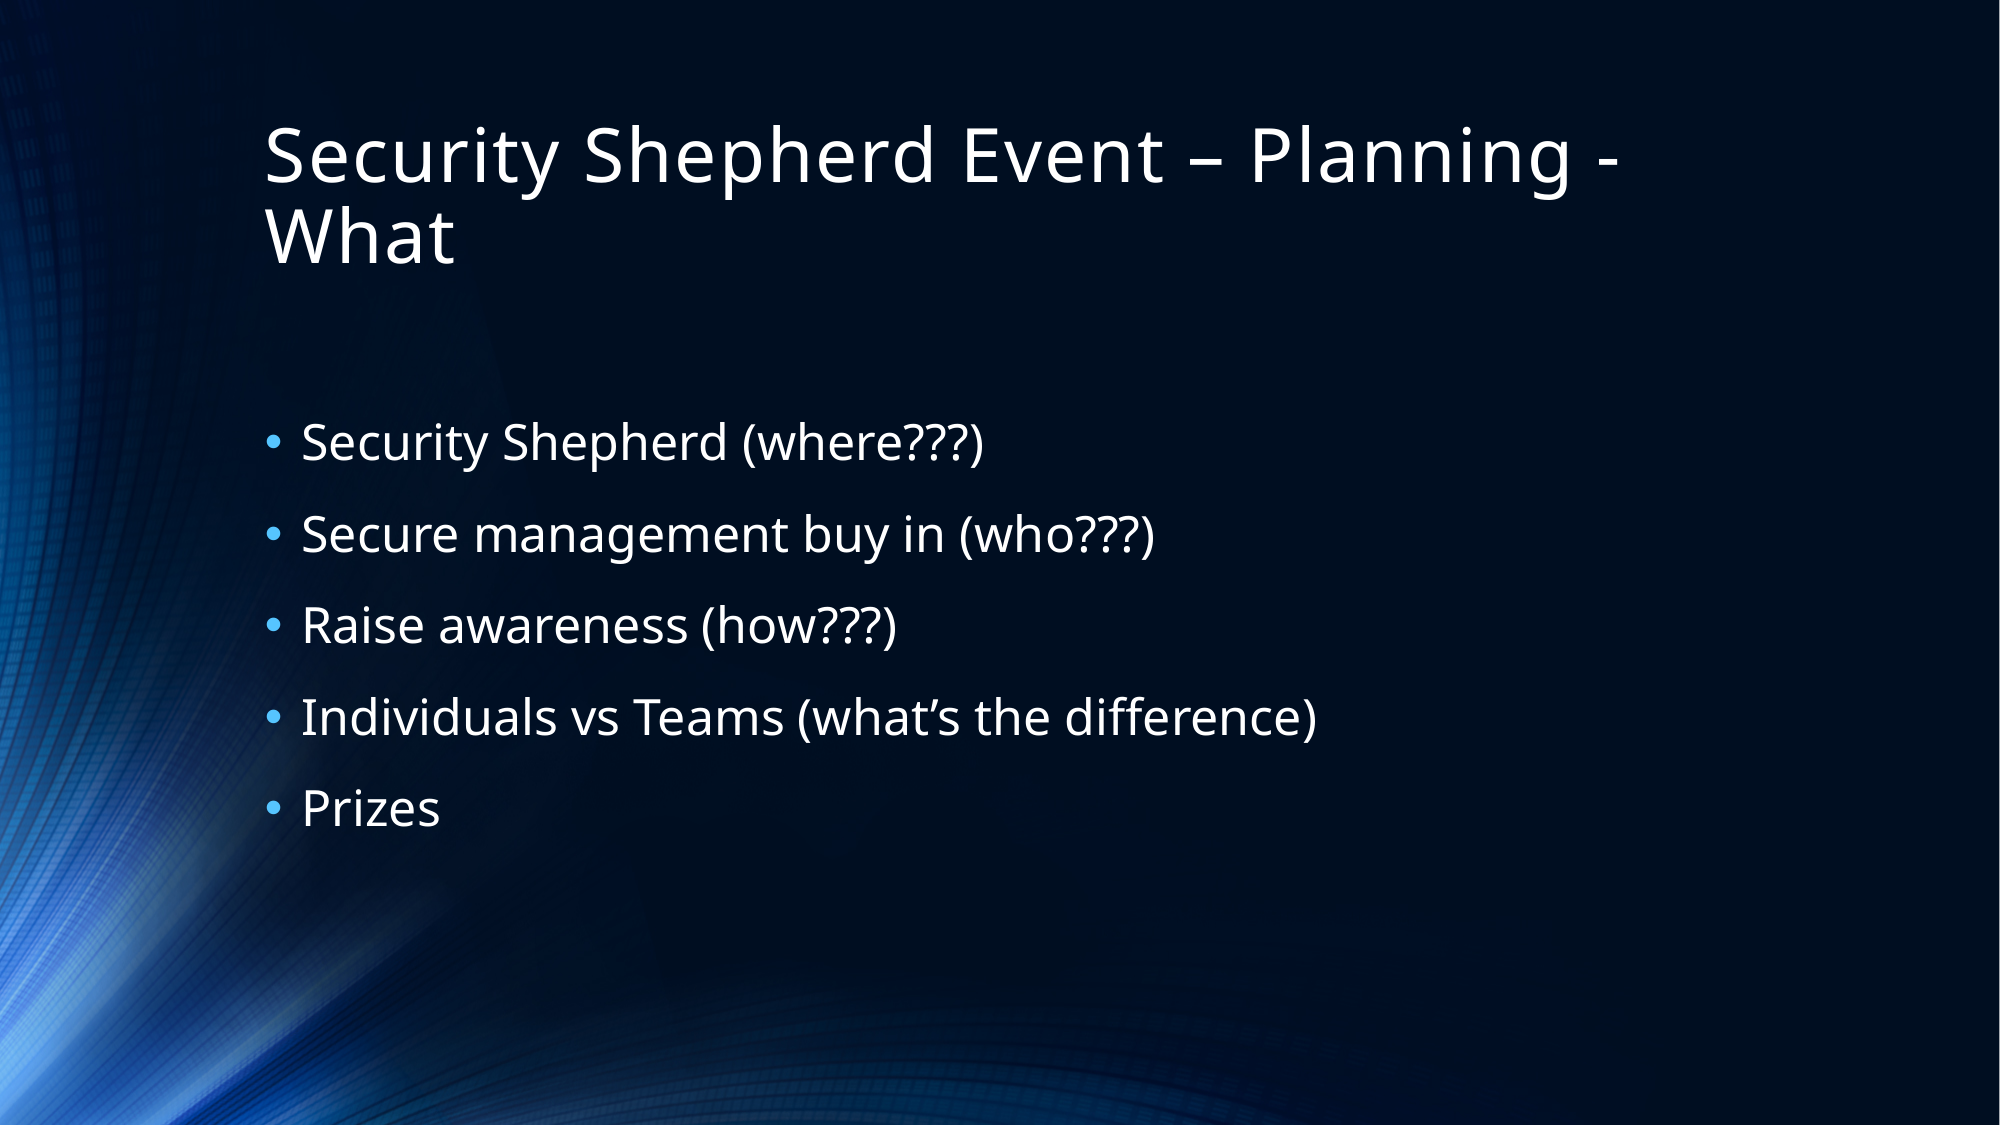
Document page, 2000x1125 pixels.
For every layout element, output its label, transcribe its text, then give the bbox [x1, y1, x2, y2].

title Security Shepherd Event – Planning - What [249, 62, 1750, 288]
picture [0, 0, 2000, 1125]
list Security Shepherd (where???) Secure management buy in (who???) Raise awareness (how???) Individuals vs Teams (what’s the difference) Prizes [249, 312, 1749, 988]
